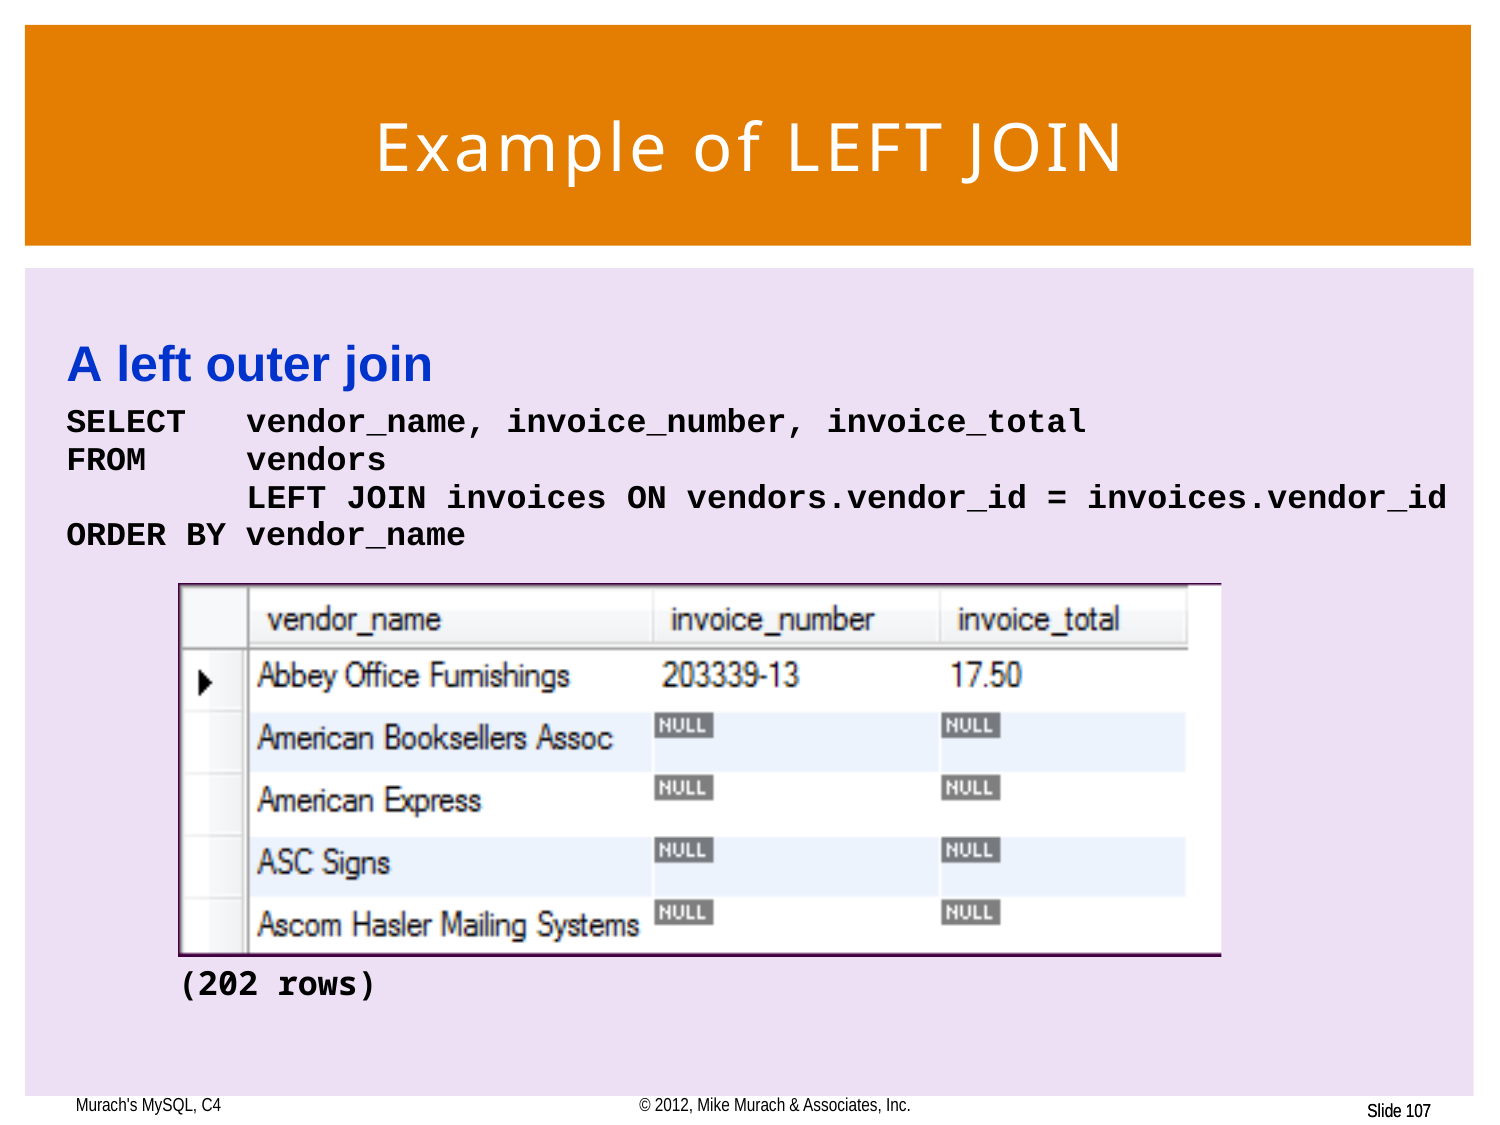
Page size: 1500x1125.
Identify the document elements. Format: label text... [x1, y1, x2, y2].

footer © 2012, Mike Murach & Associates, Inc. [500, 1081, 1050, 1125]
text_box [177, 956, 1368, 1011]
title Example of LEFT JOIN [62, 58, 1438, 232]
slide_number Murach's MySQL, C4 [60, 1081, 411, 1125]
picture [177, 583, 1222, 956]
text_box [65, 334, 1450, 630]
